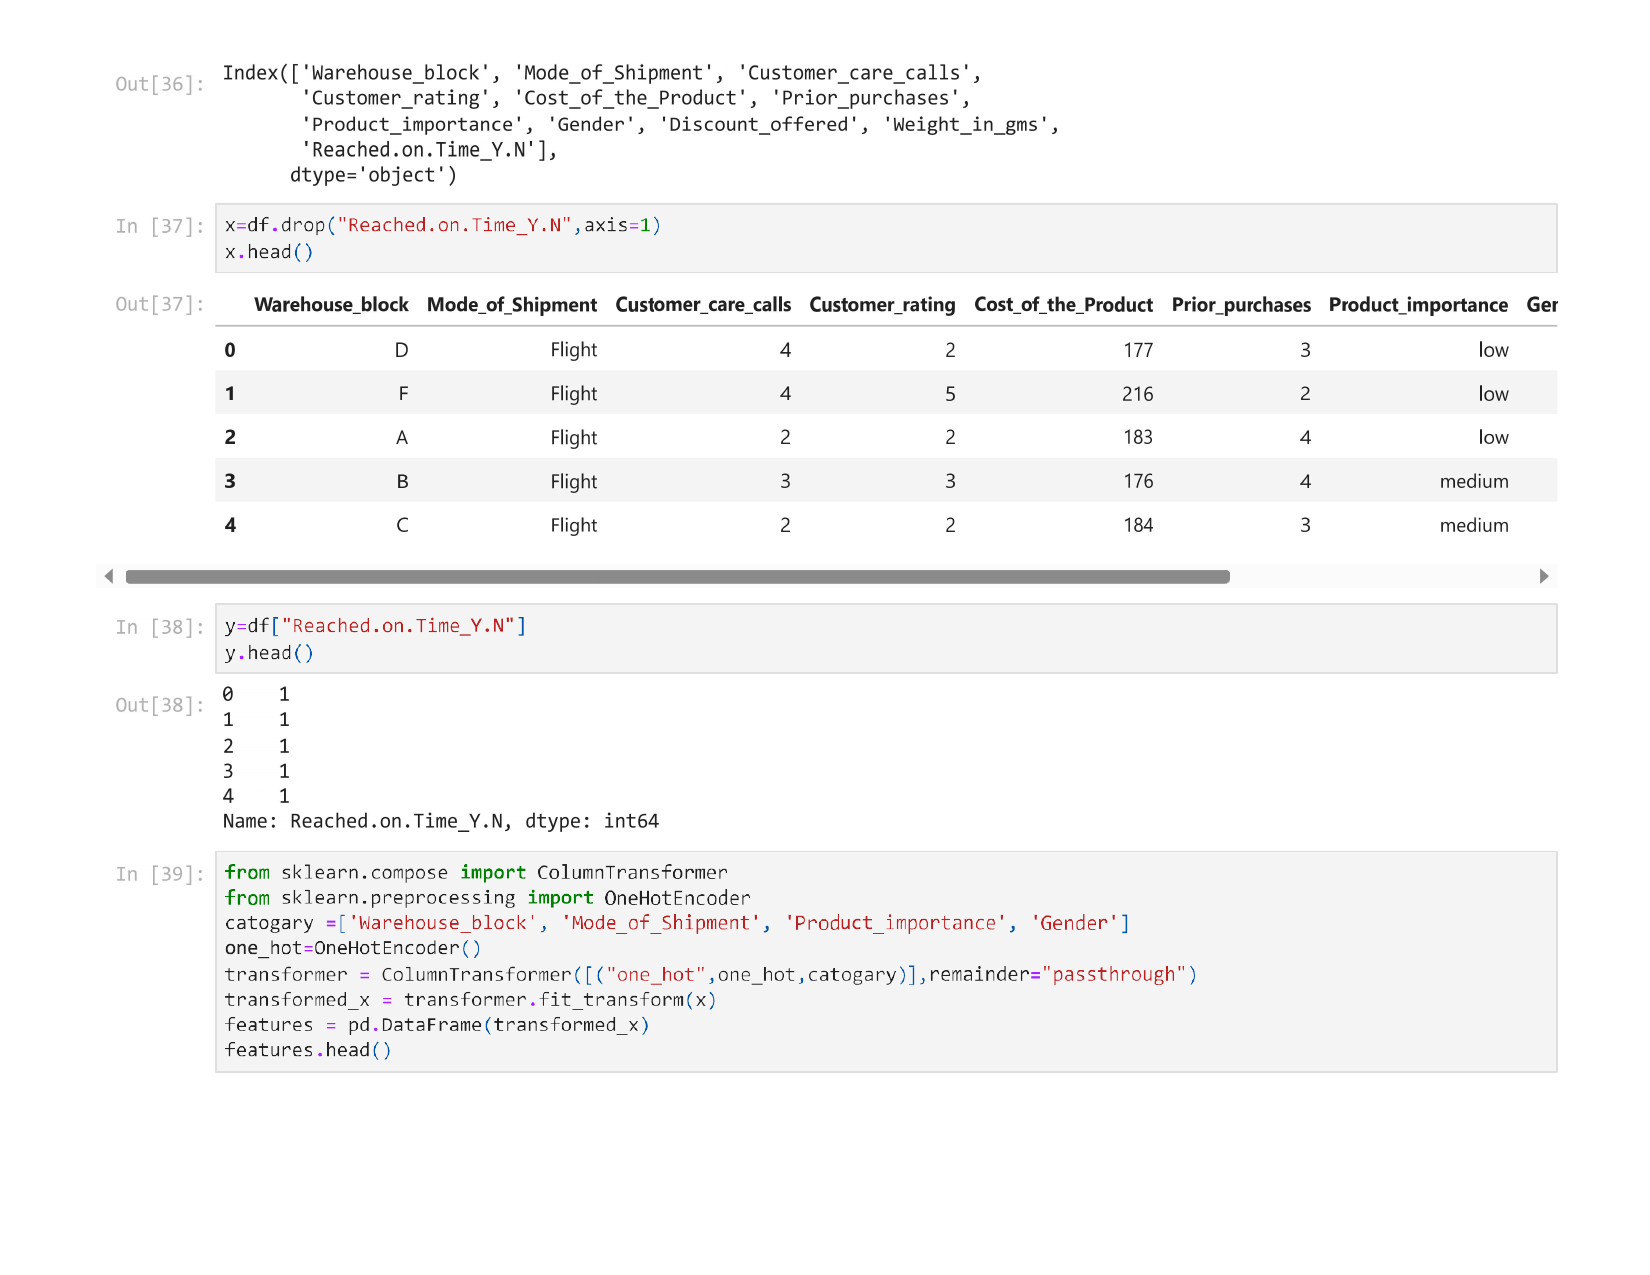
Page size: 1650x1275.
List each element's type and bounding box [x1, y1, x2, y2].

picture [117, 865, 203, 885]
picture [224, 763, 290, 778]
picture [396, 342, 408, 357]
text_box [1330, 296, 1509, 316]
picture [116, 295, 203, 316]
text_box [615, 296, 791, 315]
picture [551, 429, 597, 449]
picture [551, 473, 597, 493]
picture [551, 341, 597, 361]
picture [945, 342, 955, 357]
picture [224, 342, 236, 357]
text_box [253, 296, 409, 315]
picture [945, 429, 955, 444]
picture [1441, 473, 1508, 489]
text_box [95, 564, 122, 589]
picture [224, 517, 236, 532]
picture [290, 165, 455, 186]
picture [223, 686, 290, 701]
text_box [214, 602, 1558, 675]
picture [223, 788, 290, 803]
picture [400, 386, 408, 401]
picture [1301, 517, 1310, 532]
picture [781, 517, 791, 532]
picture [946, 386, 955, 401]
picture [226, 385, 233, 401]
picture [1300, 430, 1311, 445]
picture [396, 517, 408, 532]
picture [1480, 385, 1509, 401]
text_box [214, 850, 1558, 1074]
picture [223, 812, 659, 832]
picture [1301, 385, 1311, 401]
text_box [225, 616, 524, 663]
text_box [225, 864, 1196, 1061]
text_box [1173, 296, 1311, 316]
picture [1123, 386, 1153, 401]
text_box [214, 202, 1558, 274]
picture [117, 217, 203, 237]
picture [224, 429, 235, 444]
picture [224, 63, 979, 84]
picture [1124, 517, 1153, 532]
picture [1124, 342, 1153, 357]
picture [1124, 473, 1153, 489]
picture [305, 89, 968, 109]
picture [224, 711, 290, 726]
picture [116, 75, 203, 95]
picture [1527, 296, 1558, 312]
picture [781, 429, 791, 444]
picture [780, 386, 791, 401]
picture [305, 140, 555, 161]
picture [551, 385, 597, 405]
picture [117, 618, 203, 638]
picture [1301, 342, 1310, 357]
text_box [215, 370, 1558, 414]
picture [116, 696, 203, 716]
picture [551, 516, 597, 537]
picture [1441, 516, 1508, 532]
text_box [428, 296, 597, 316]
picture [946, 473, 955, 489]
picture [225, 473, 235, 489]
picture [224, 738, 290, 753]
picture [781, 473, 790, 489]
picture [1300, 474, 1311, 489]
picture [395, 430, 409, 445]
picture [1124, 429, 1153, 445]
text_box [215, 457, 1558, 502]
text_box [124, 564, 1558, 589]
text_box [809, 296, 955, 316]
picture [780, 342, 791, 357]
picture [398, 474, 408, 489]
picture [1480, 429, 1509, 445]
picture [1480, 341, 1509, 357]
picture [225, 215, 659, 262]
text_box [974, 295, 1154, 314]
picture [945, 517, 955, 532]
picture [305, 115, 1057, 136]
